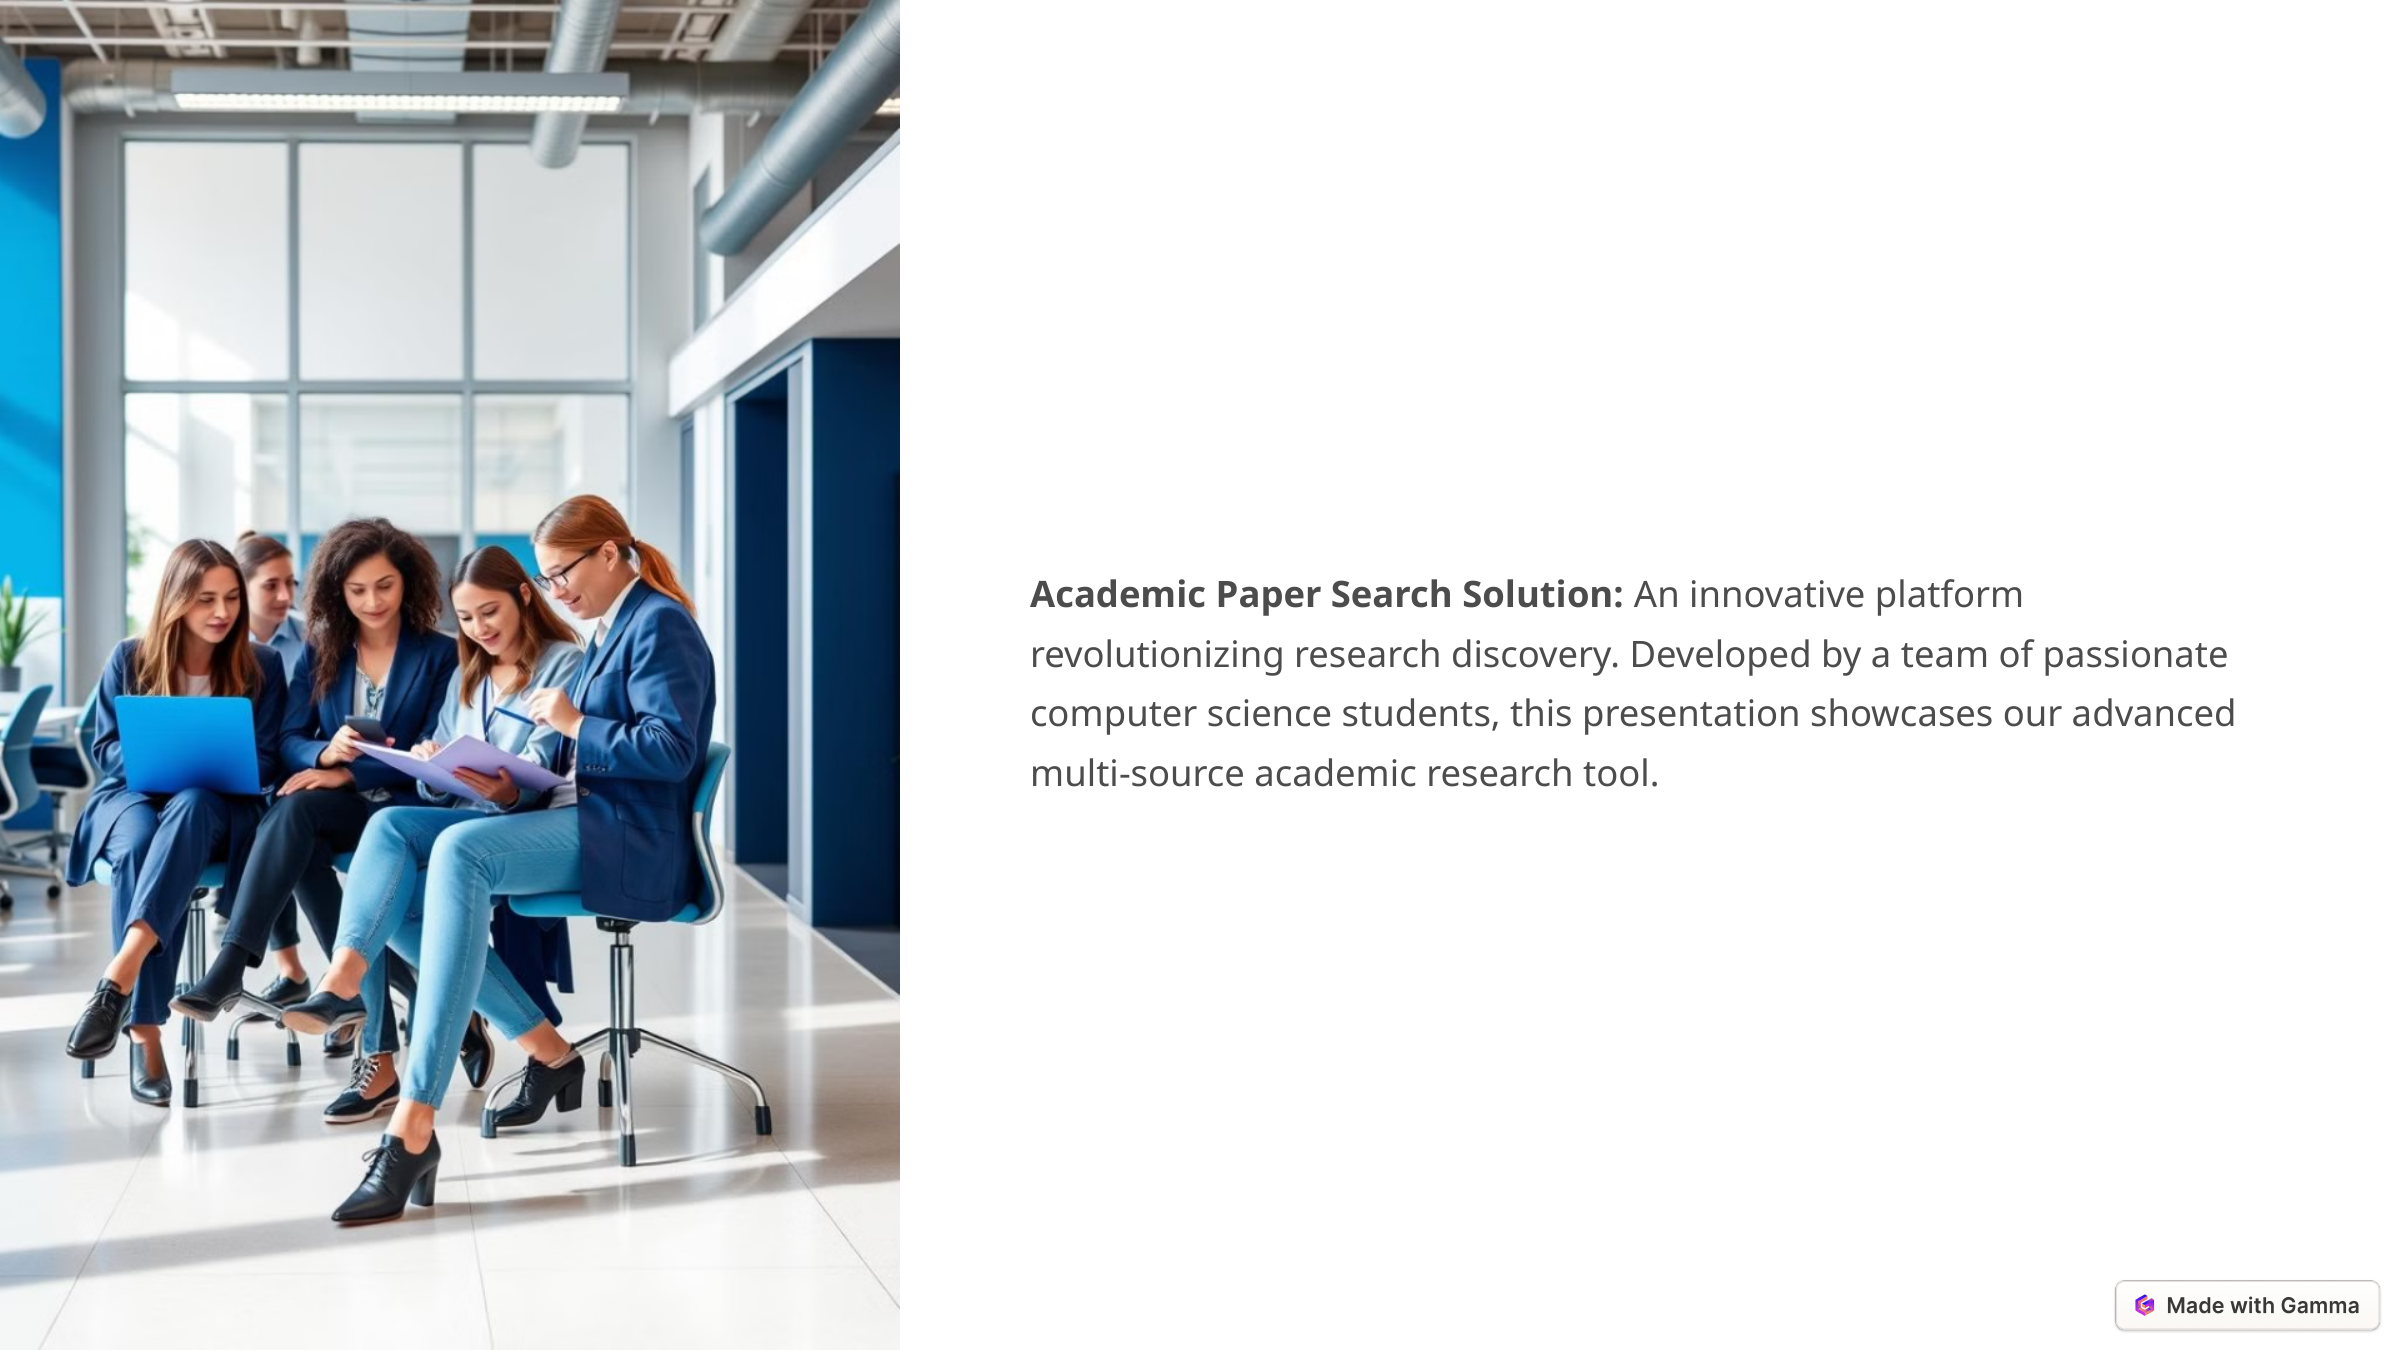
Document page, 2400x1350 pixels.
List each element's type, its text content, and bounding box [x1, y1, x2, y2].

picture [0, 0, 900, 1350]
picture [2106, 1271, 2389, 1339]
text_box Academic Paper Search Solution: An innovative platform revolutionizing research discovery. Developed by a team of passionate computer science students, this presentation showcases our advanced multi-source academic research tool. [1030, 555, 2270, 794]
